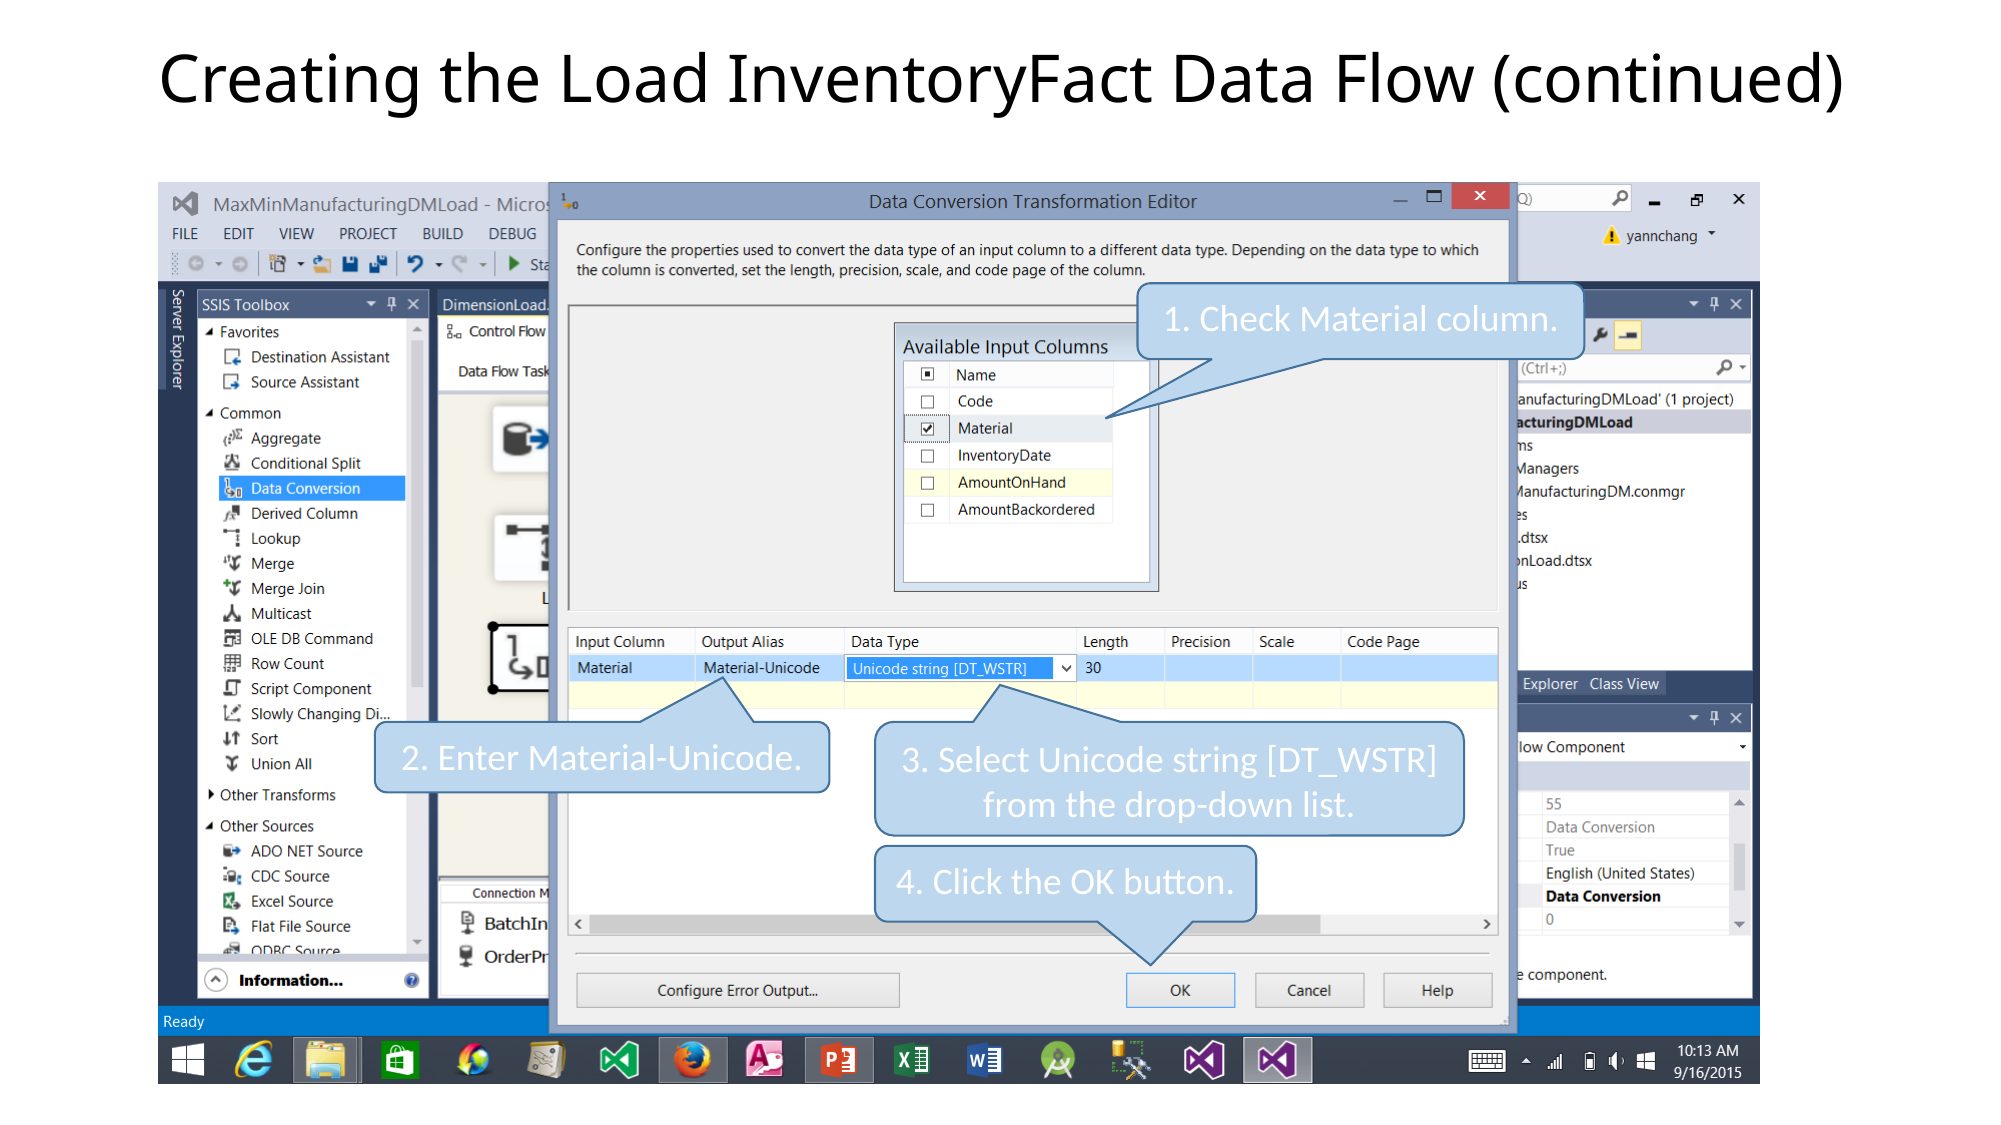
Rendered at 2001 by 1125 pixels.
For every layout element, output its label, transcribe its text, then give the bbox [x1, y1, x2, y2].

text_box Creating the Load InventoryFact Data Flow (continued) [143, 22, 1869, 141]
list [158, 182, 1760, 1084]
